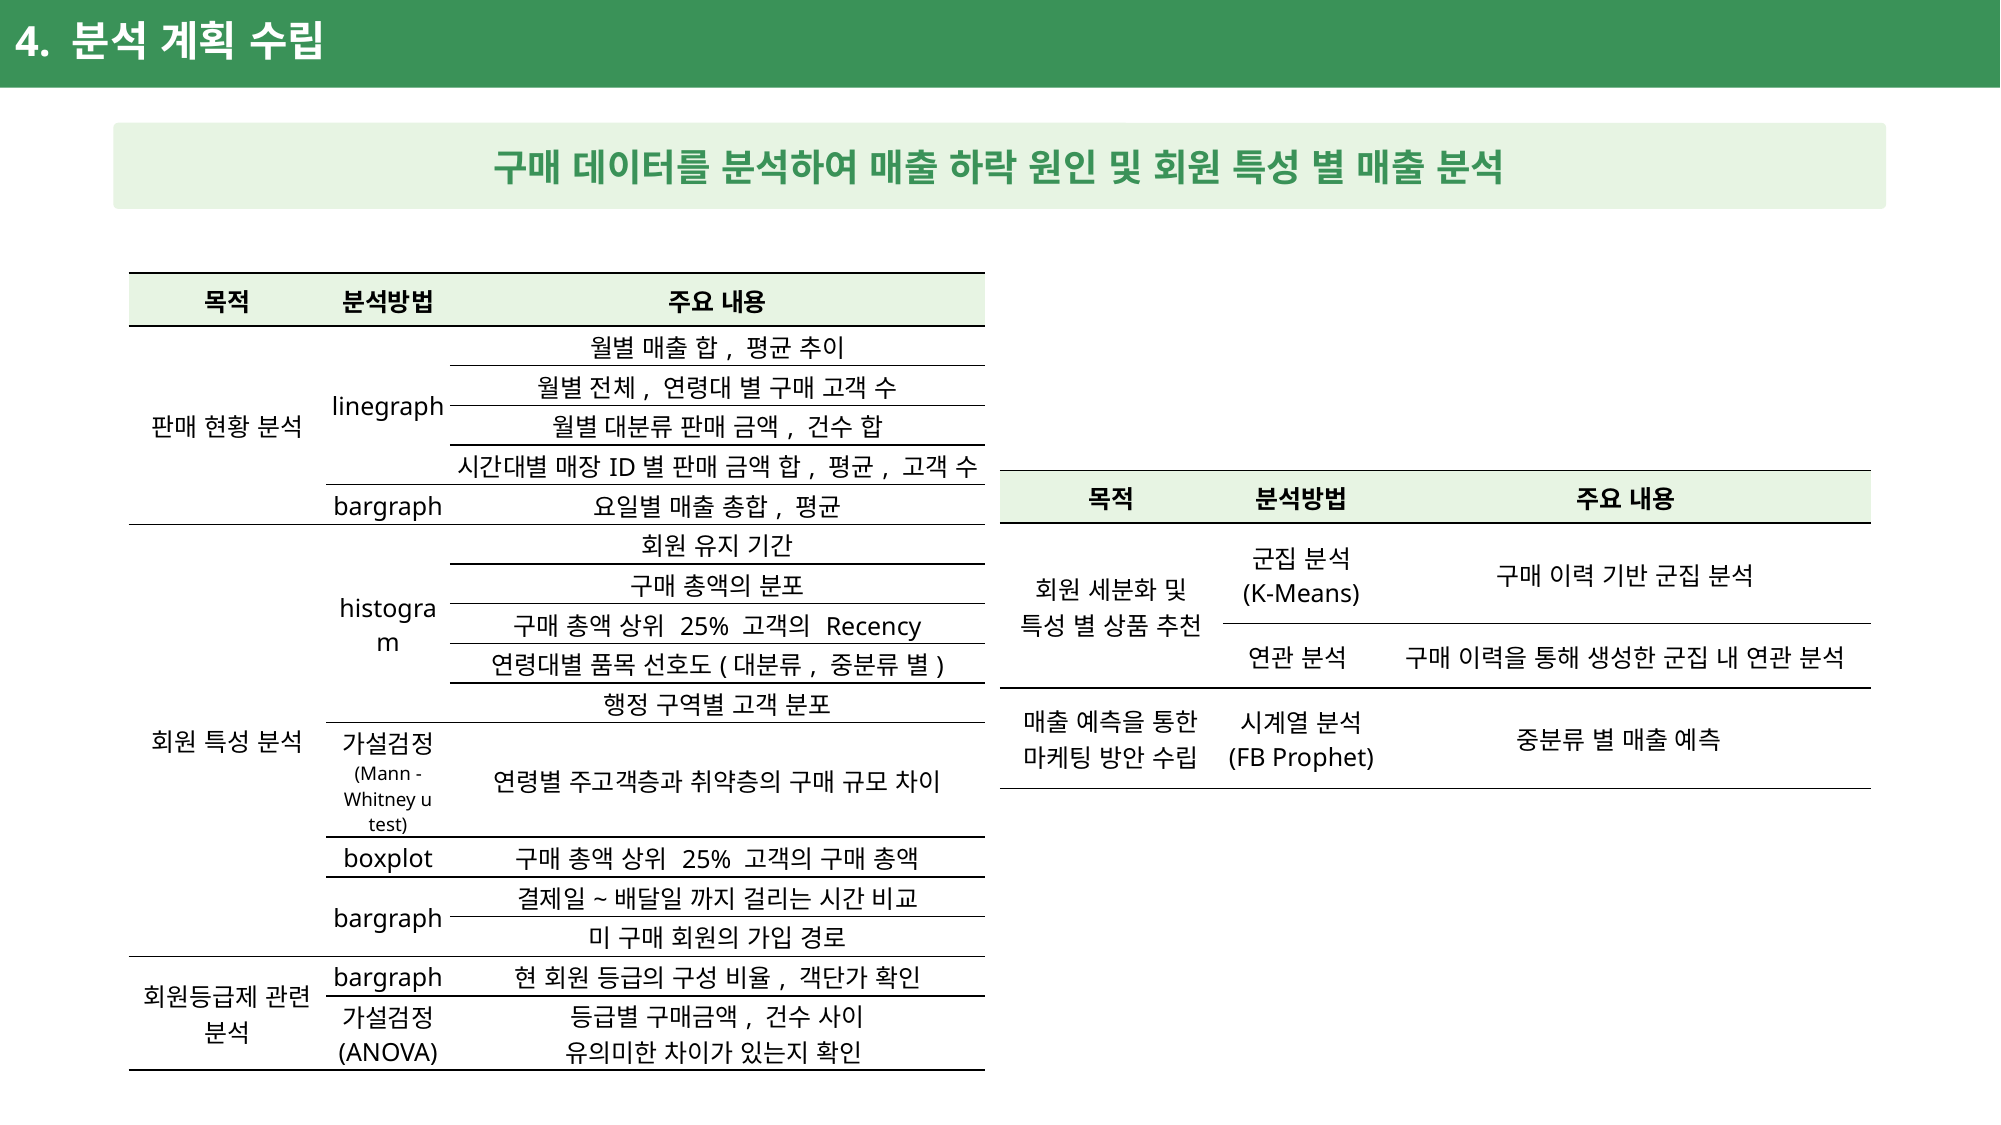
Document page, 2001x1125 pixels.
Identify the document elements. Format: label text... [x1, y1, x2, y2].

table_cell 행정 구역별 고객 분포 [450, 684, 985, 722]
table_cell 구매 이력을 통해 생성한 군집 내 연관 분석 [1380, 624, 1871, 687]
table_cell 구매 이력 기반 군집 분석 [1380, 524, 1871, 623]
table_cell 월별 대분류 판매 금액, 건수 합 [450, 406, 985, 444]
table_cell linegraph [326, 327, 450, 484]
table_cell 요일별 매출 총합, 평균 [450, 485, 985, 524]
table_header 목적 [129, 274, 326, 325]
table_cell 현 회원 등급의 구성 비율, 객단가 확인 [450, 957, 985, 995]
table_header 분석방법 [326, 274, 450, 325]
table_cell 시계열 분석 (FB Prophet) [1223, 689, 1380, 788]
table_cell 가설검정 (ANOVA) [326, 997, 450, 1069]
table_cell 구매 총액 상위 25% 고객의 Recency [450, 604, 985, 643]
table_cell 중분류 별 매출 예측 [1380, 689, 1871, 788]
table_cell 연령별 주고객층과 취약층의 구매 규모 차이 [450, 723, 985, 836]
table_cell 매출 예측을 통한 마케팅 방안 수립 [1000, 689, 1223, 788]
table_cell 월별 전체, 연령대 별 구매 고객 수 [450, 366, 985, 405]
table_cell 군집 분석 (K-Means) [1223, 524, 1380, 623]
table_header 주요 내용 [450, 274, 985, 325]
table_header 주요 내용 [1380, 471, 1871, 522]
table_cell 회원 특성 분석 [129, 525, 326, 956]
table_header 분석방법 [1223, 471, 1380, 522]
text_box 4. 분석 계획 수립 [0, 0, 2000, 88]
table_cell 판매 현황 분석 [129, 327, 326, 524]
table_cell bargraph [326, 878, 450, 956]
text_box 구매 데이터를 분석하여 매출 하락 원인 및 회원 특성 별 매출 분석 [113, 122, 1887, 209]
table_cell 결제일~배달일 까지 걸리는 시간 비교 [450, 878, 985, 916]
table_cell 회원 유지 기간 [450, 525, 985, 563]
table_cell 연령대별 품목 선호도(대분류, 중분류 별) [450, 644, 985, 682]
table_cell 연관 분석 [1223, 624, 1380, 687]
table_cell bargraph [326, 957, 450, 995]
table_cell 회원등급제 관련 분석 [129, 957, 326, 1069]
table_cell 회원 세분화 및 특성 별 상품 추천 [1000, 524, 1223, 687]
table_cell 시간대별 매장ID별 판매 금액 합, 평균, 고객 수 [450, 446, 985, 484]
table_cell bargraph [326, 485, 450, 524]
table_cell 가설검정 (Mann - Whitney u test) [326, 723, 450, 836]
table_cell 구매 총액 상위 25% 고객의 구매 총액 [450, 838, 985, 876]
table_cell boxplot [326, 838, 450, 876]
table_cell histogram [326, 525, 450, 722]
table_cell 등급별 구매금액, 건수 사이 유의미한 차이가 있는지 확인 [450, 997, 985, 1069]
table_cell 구매 총액의 분포 [450, 565, 985, 603]
table_header 목적 [1000, 471, 1223, 522]
table_cell 미 구매 회원의 가입 경로 [450, 917, 985, 956]
table_cell 월별 매출 합, 평균 추이 [450, 327, 985, 365]
